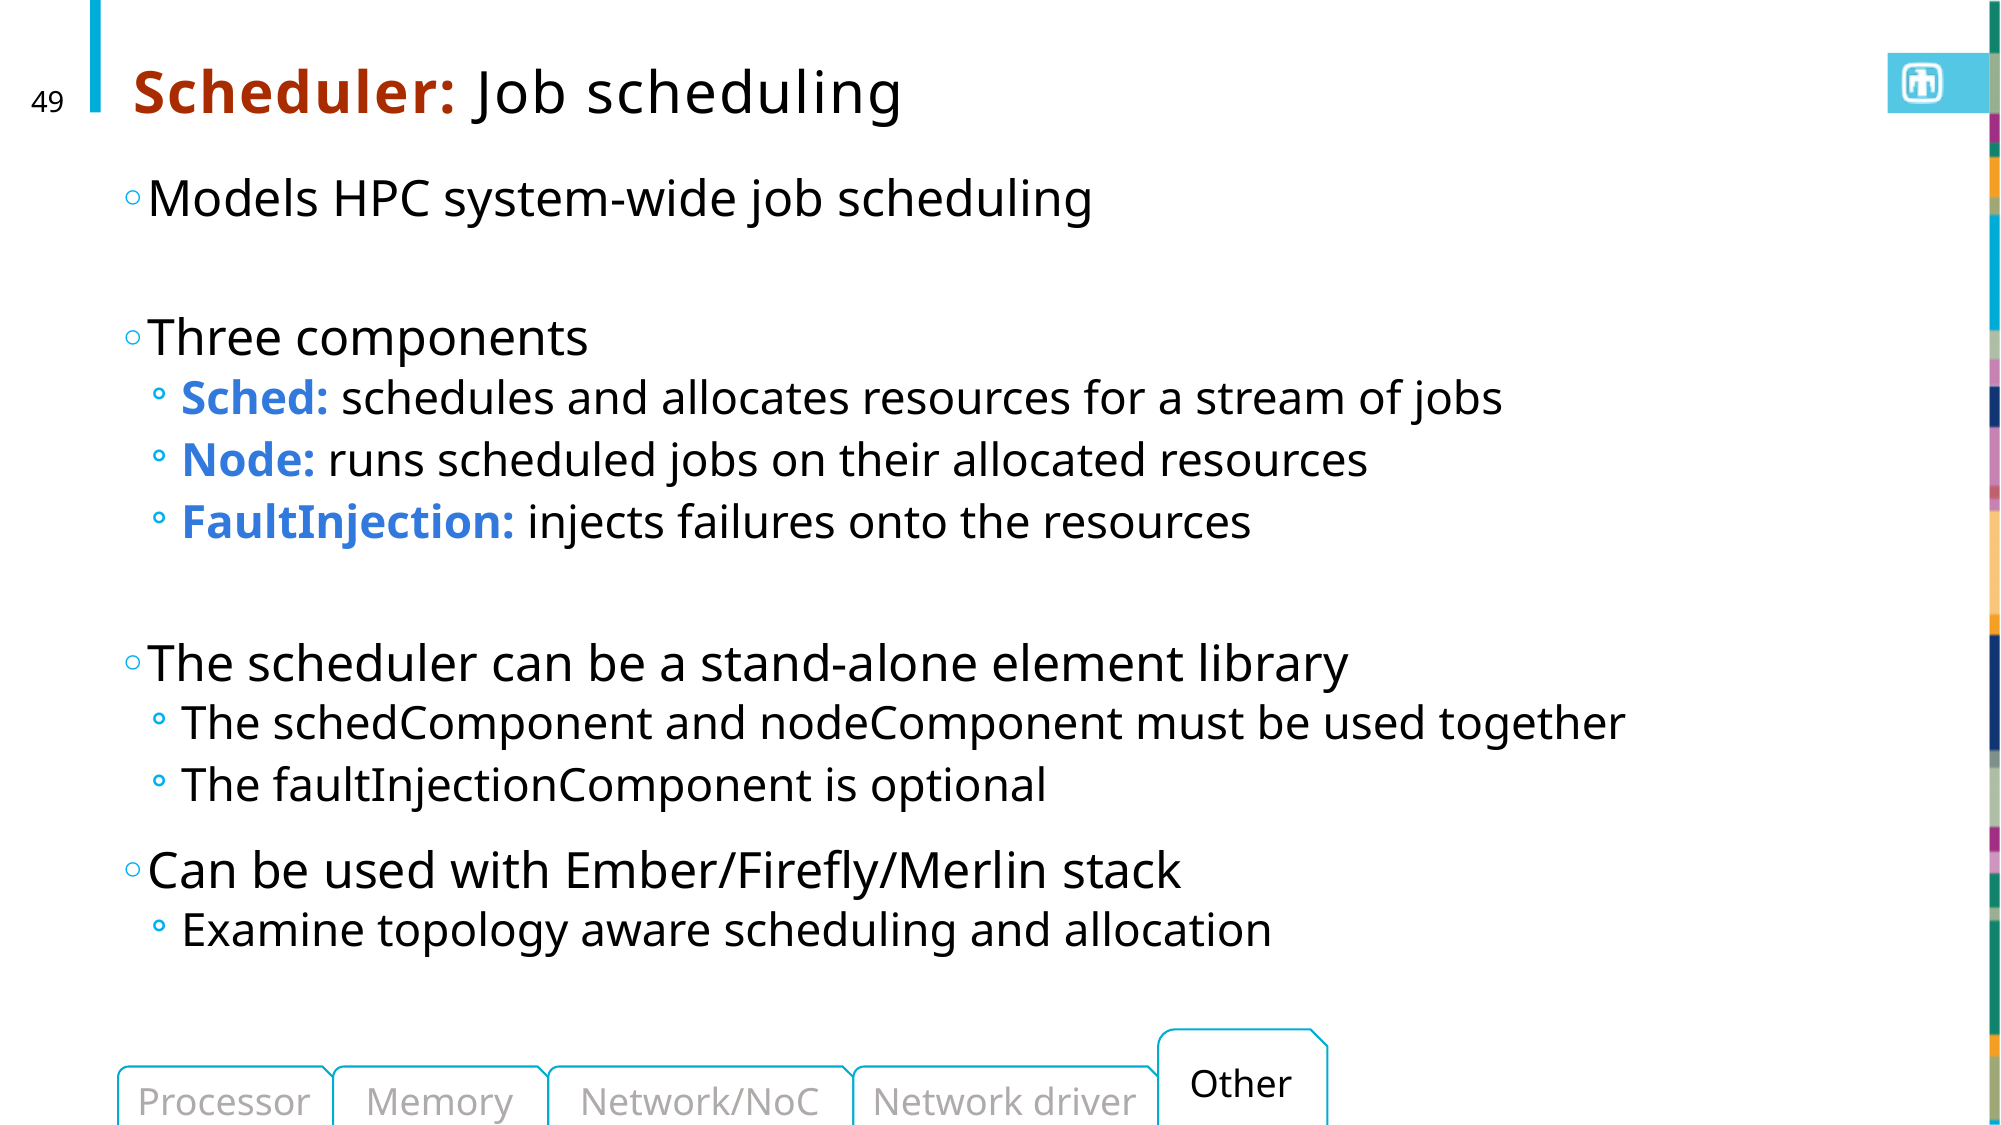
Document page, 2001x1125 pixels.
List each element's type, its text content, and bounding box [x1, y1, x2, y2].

text_box Network driver [852, 1065, 1157, 1125]
text_box Network/NoC [547, 1065, 852, 1125]
picture [1901, 62, 1944, 104]
text_box Processor [117, 1065, 332, 1125]
picture [1990, 330, 1999, 1120]
text_box Memory [332, 1065, 547, 1125]
slide_number 49 [10, 73, 80, 133]
text_box Other [1157, 1028, 1329, 1125]
picture [1990, 1, 1999, 215]
title Scheduler: Job scheduling [118, 39, 1769, 133]
list Models HPC system-wide job scheduling Three components Sched: schedules and allocates resources for a stream of jobs Node: runs scheduled jobs on their allocated resources FaultInjection: injects failures onto the resources The scheduler can be a stand-alone element library The schedComponent and nodeComponent must be used together The faultInjectionComponent is optional Can be used with Ember/Firefly/Merlin stack Examine topology aware scheduling and allocation [118, 166, 1927, 1000]
